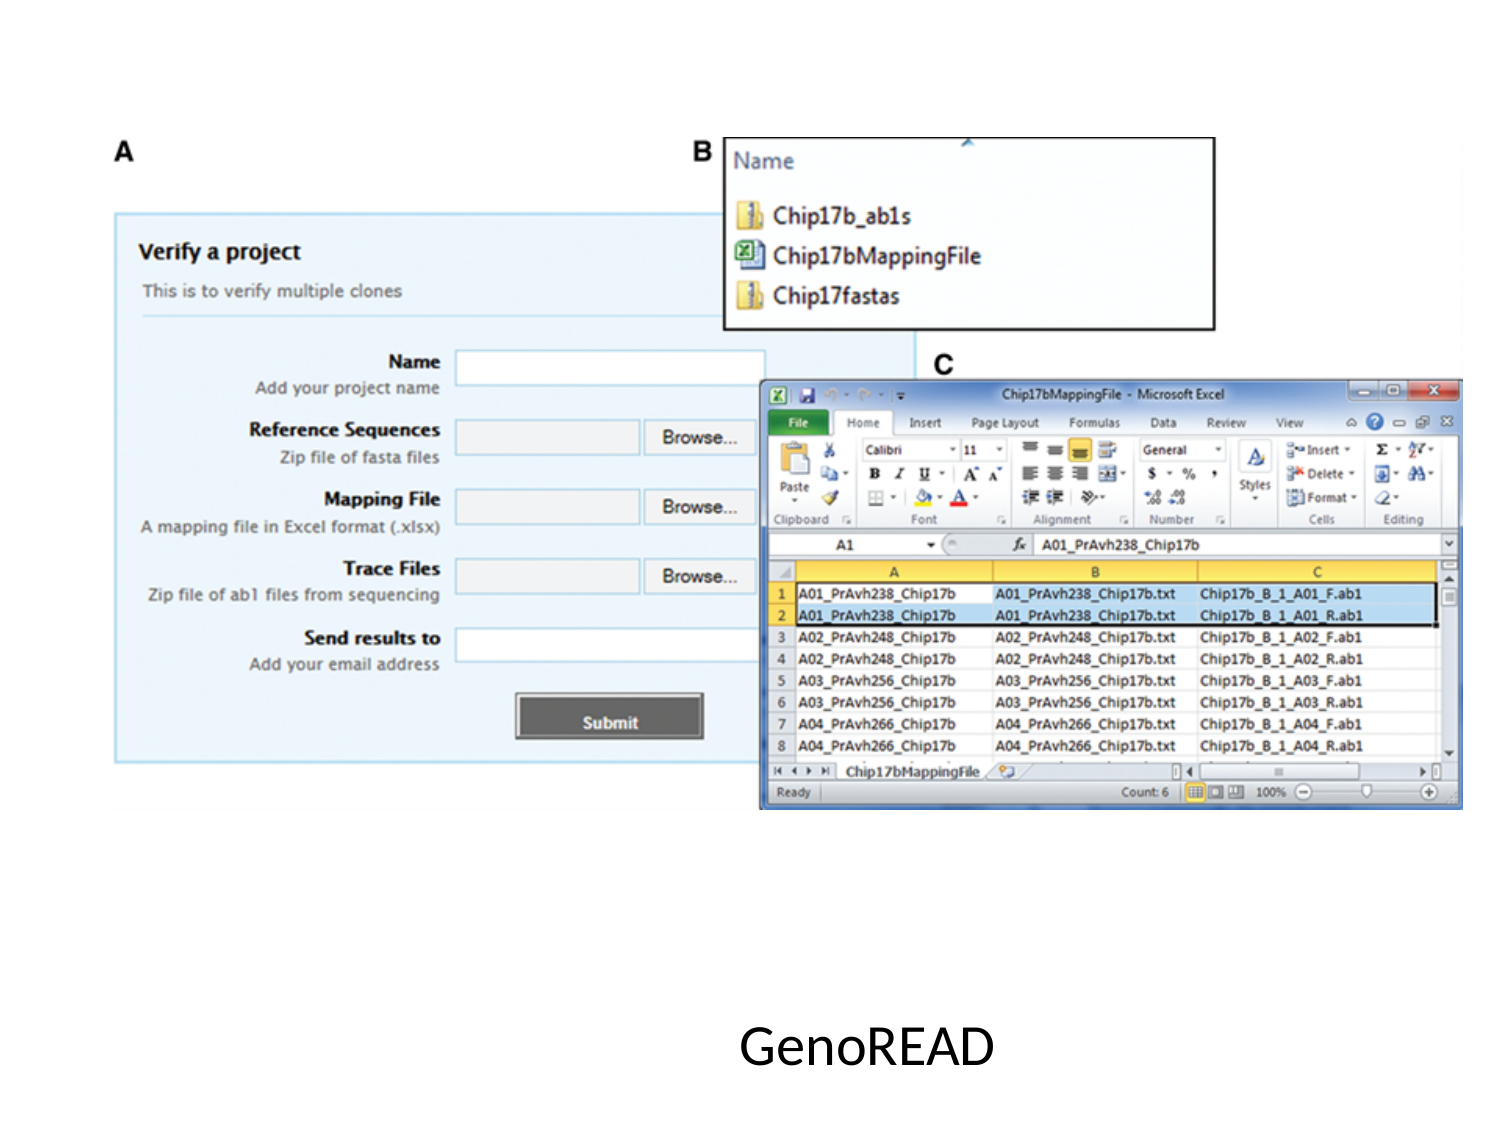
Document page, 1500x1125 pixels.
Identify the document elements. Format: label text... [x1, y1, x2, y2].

text_box GenoREAD [724, 999, 1463, 1085]
picture [112, 137, 1463, 810]
